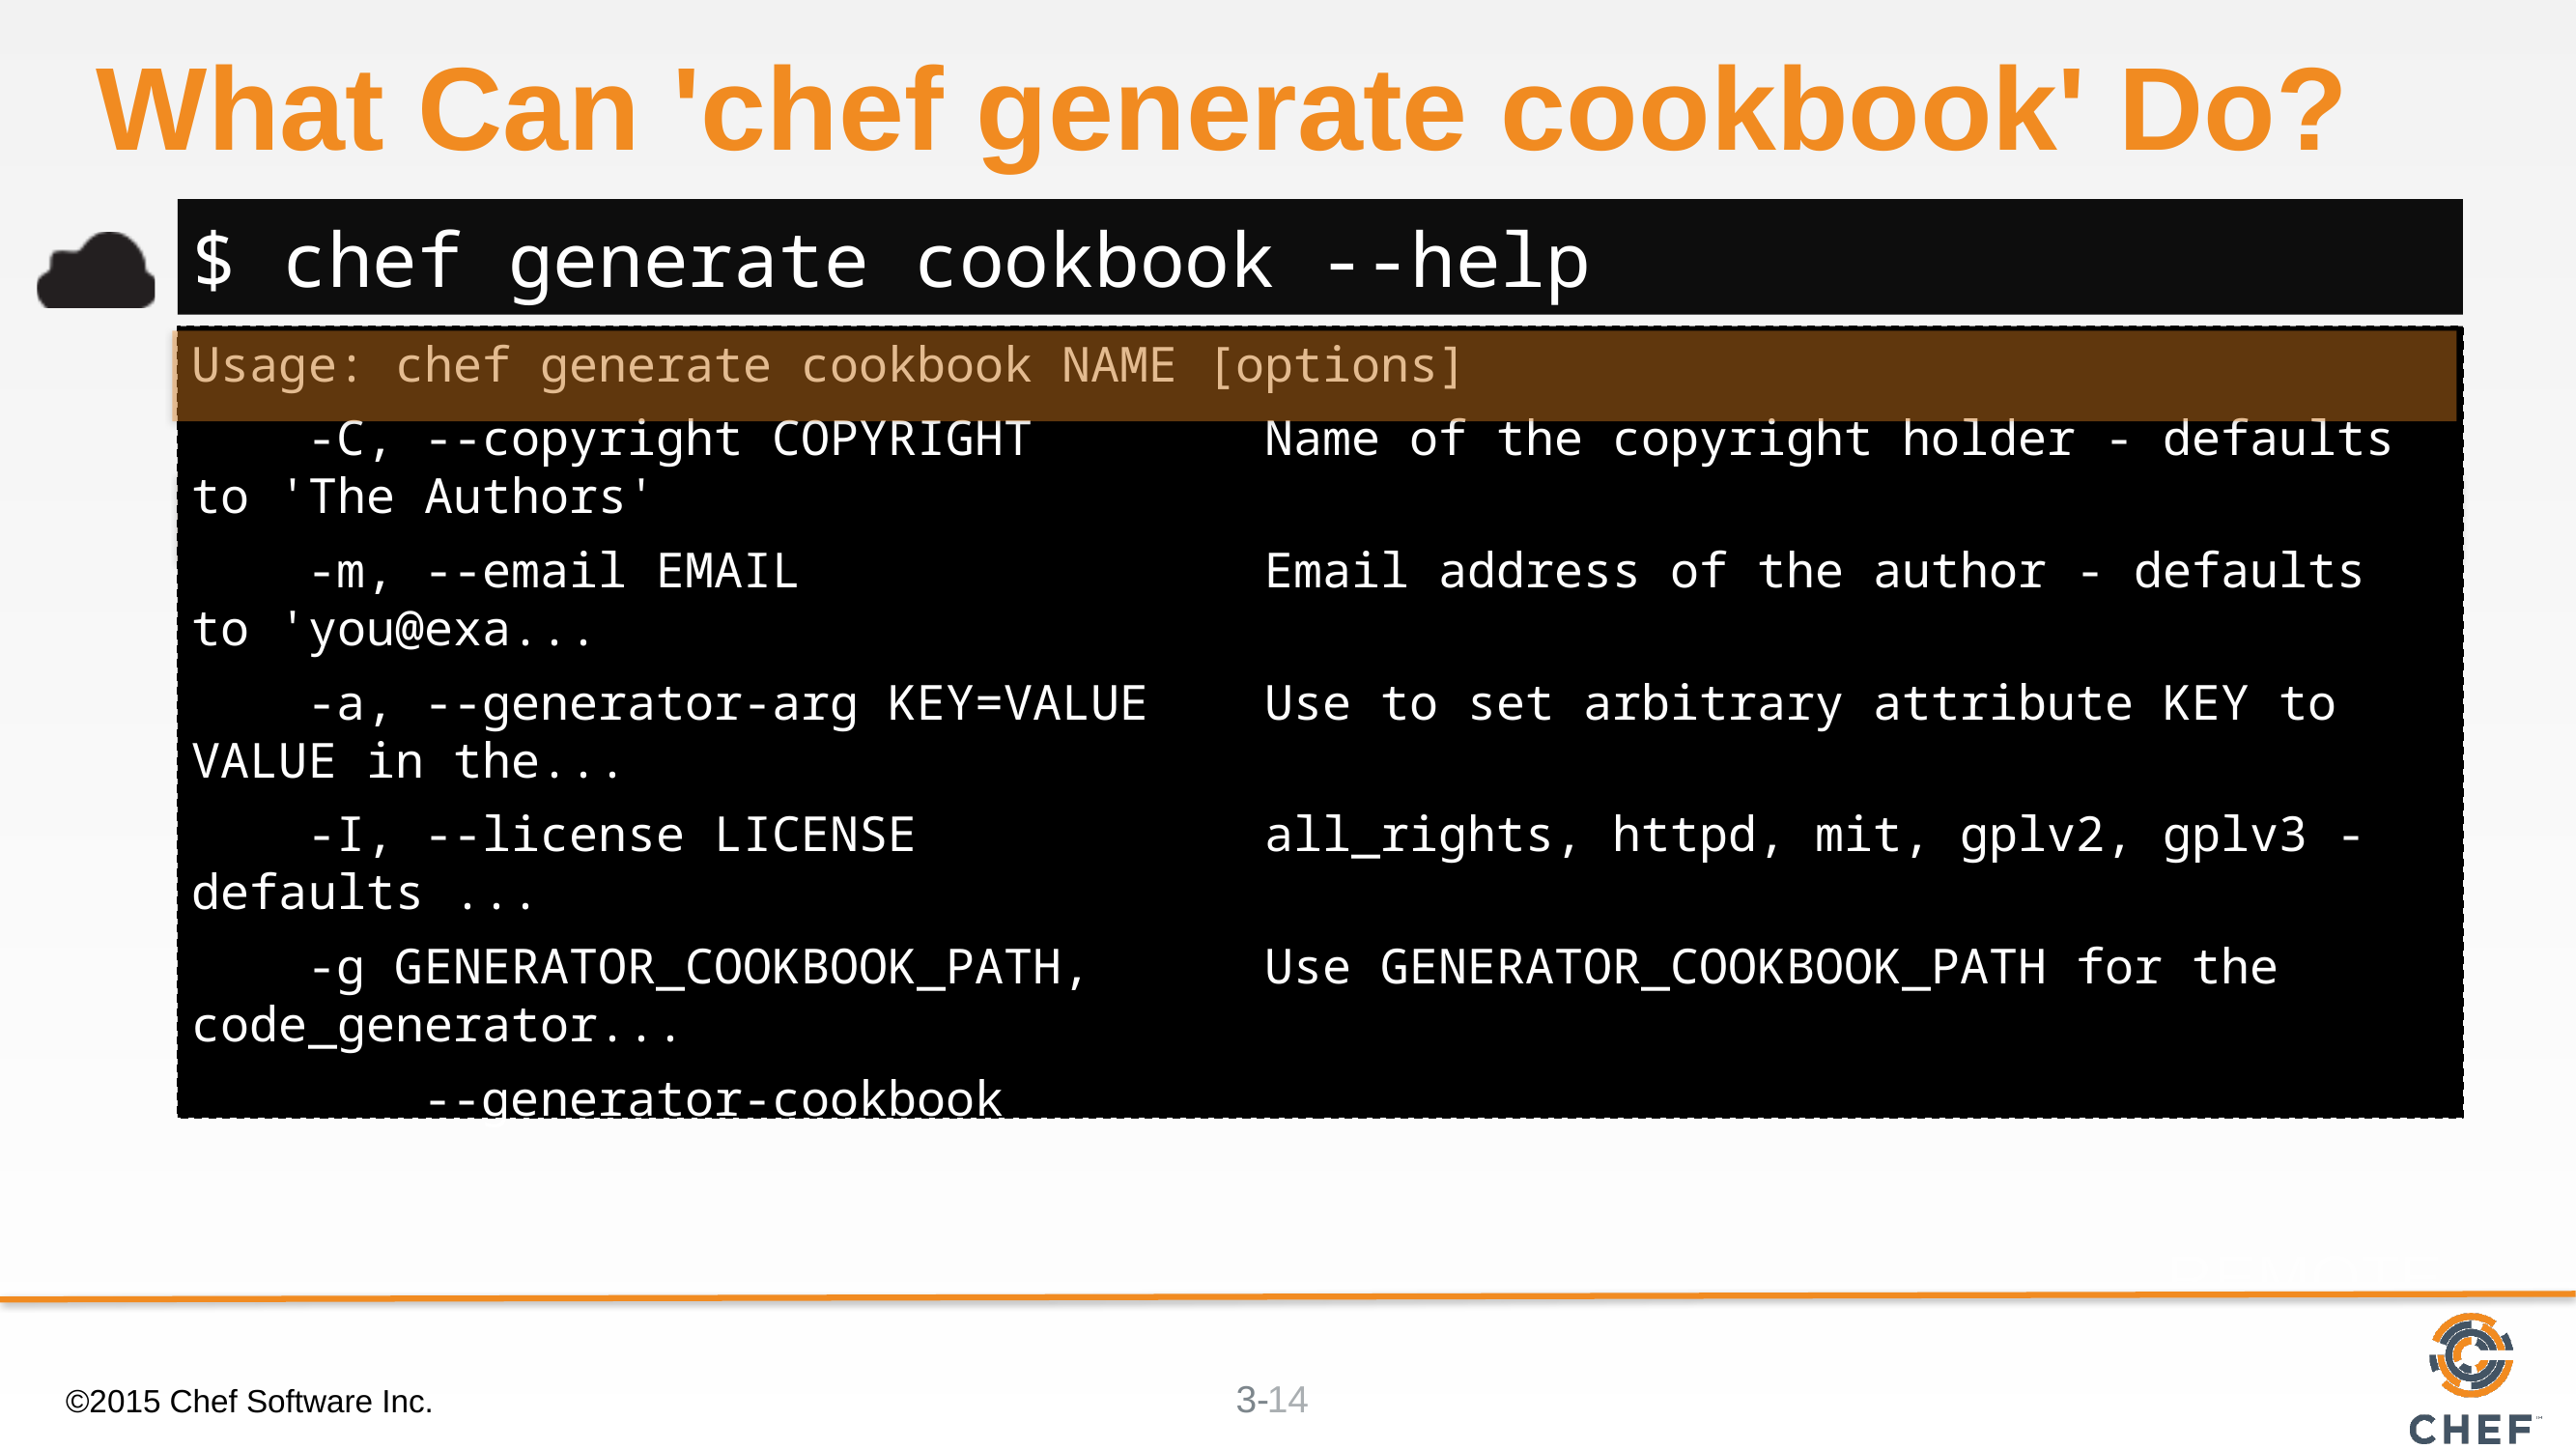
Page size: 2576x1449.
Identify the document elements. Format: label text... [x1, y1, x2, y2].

text_box [172, 330, 2457, 422]
list $ chef generate cookbook --help [177, 199, 2463, 315]
footer ©2015 Chef Software Inc. [51, 1359, 952, 1440]
list Usage: chef generate cookbook NAME [options] -C, --copyright COPYRIGHT Name of the copyright holder - defaults to 'The Authors' -m, --email EMAIL Email address of the author - defaults to 'you@exa... -a, --generator-arg KEY=VALUE Use to set arbitrary attribute KEY to VALUE in the... -I, --license LICENSE all_rights, httpd, mit, gplv2, gplv3 - defaults ... -g GENERATOR_COOKBOOK_PATH, Use GENERATOR_COOKBOOK_PATH for the code_generator... --generator-cookbook [177, 326, 2464, 335]
picture [2399, 1297, 2550, 1449]
title What Can 'chef generate cookbook' Do? [96, 48, 2463, 180]
slide_number 14 [998, 1359, 1578, 1437]
list Usage: chef generate cookbook NAME [options] -C, --copyright COPYRIGHT Name of the copyright holder - defaults to 'The Authors' -m, --email EMAIL Email address of the author - defaults to 'you@exa... -a, --generator-arg KEY=VALUE Use to set arbitrary attribute KEY to VALUE in the... -I, --license LICENSE all_rights, httpd, mit, gplv2, gplv3 - defaults ... -g GENERATOR_COOKBOOK_PATH, Use GENERATOR_COOKBOOK_PATH for the code_generator... --generator-cookbook [177, 426, 2464, 1119]
